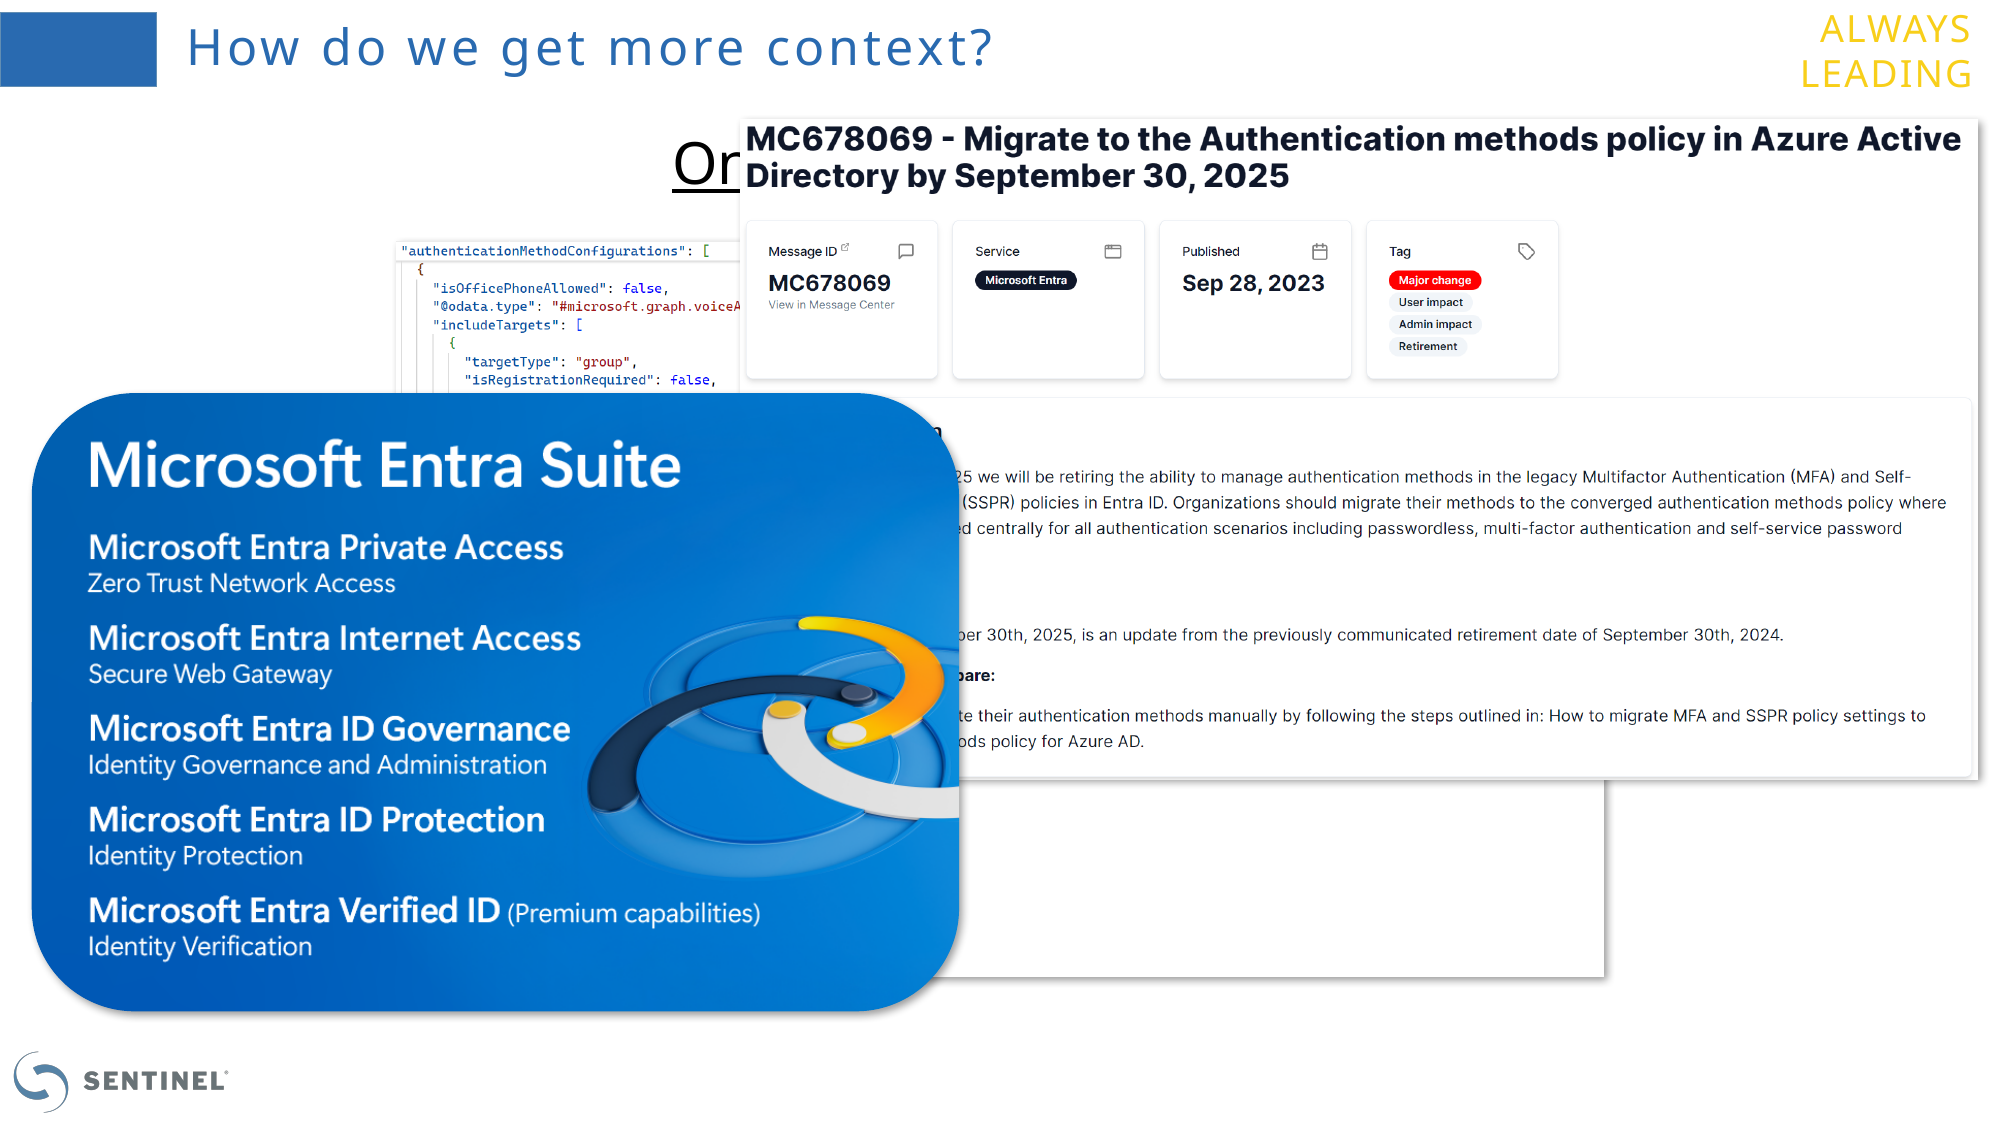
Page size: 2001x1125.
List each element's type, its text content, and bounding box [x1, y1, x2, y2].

picture [1, 13, 156, 86]
picture [13, 1051, 229, 1113]
picture [31, 119, 1978, 1012]
text_box Only ~200 Lines of JSON [613, 112, 1382, 210]
title How do we get more context? [168, 12, 1649, 87]
